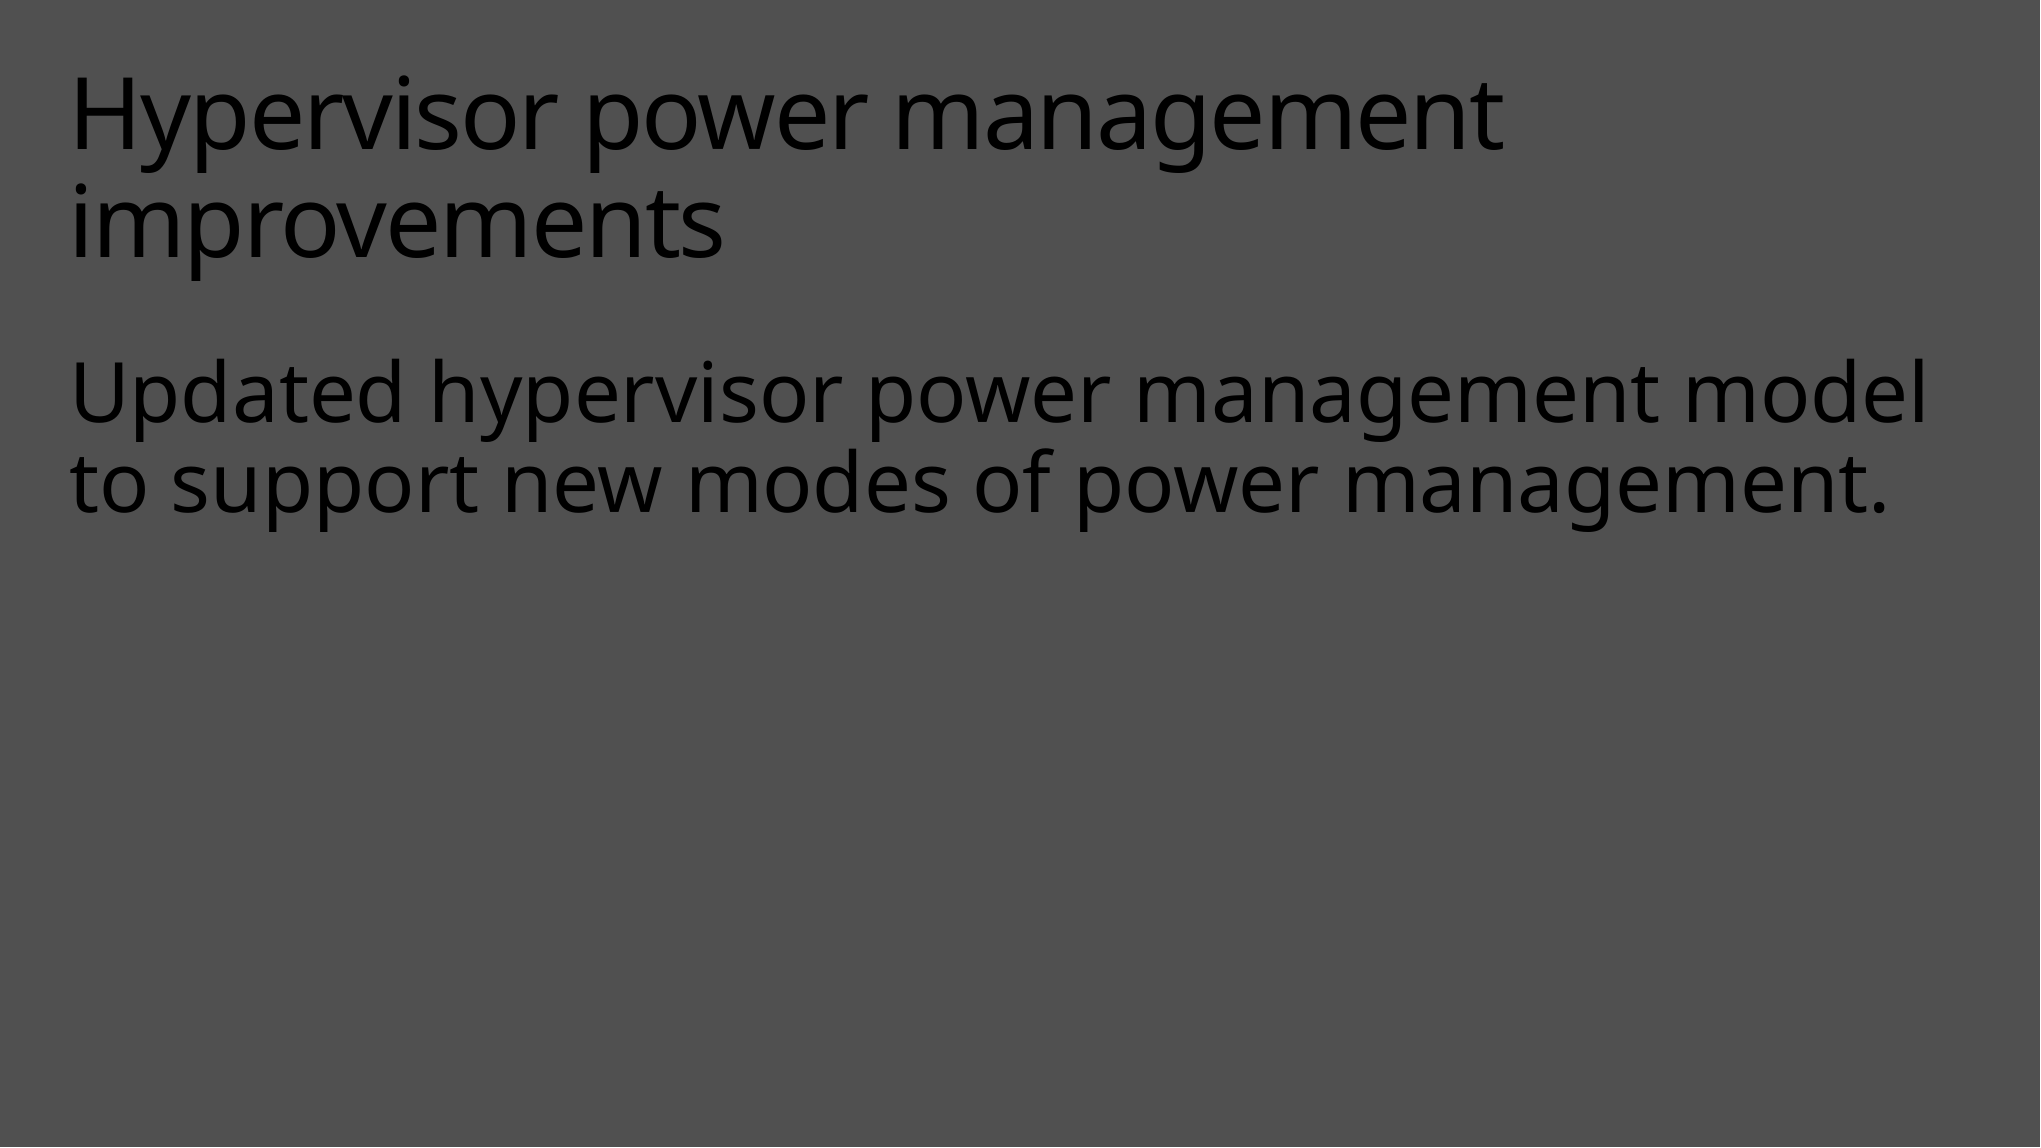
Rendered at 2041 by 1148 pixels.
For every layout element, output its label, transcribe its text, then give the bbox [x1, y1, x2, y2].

title Hypervisor power management improvements [45, 48, 1996, 199]
list Updated hypervisor power management model to support new modes of power management. [45, 335, 1996, 548]
